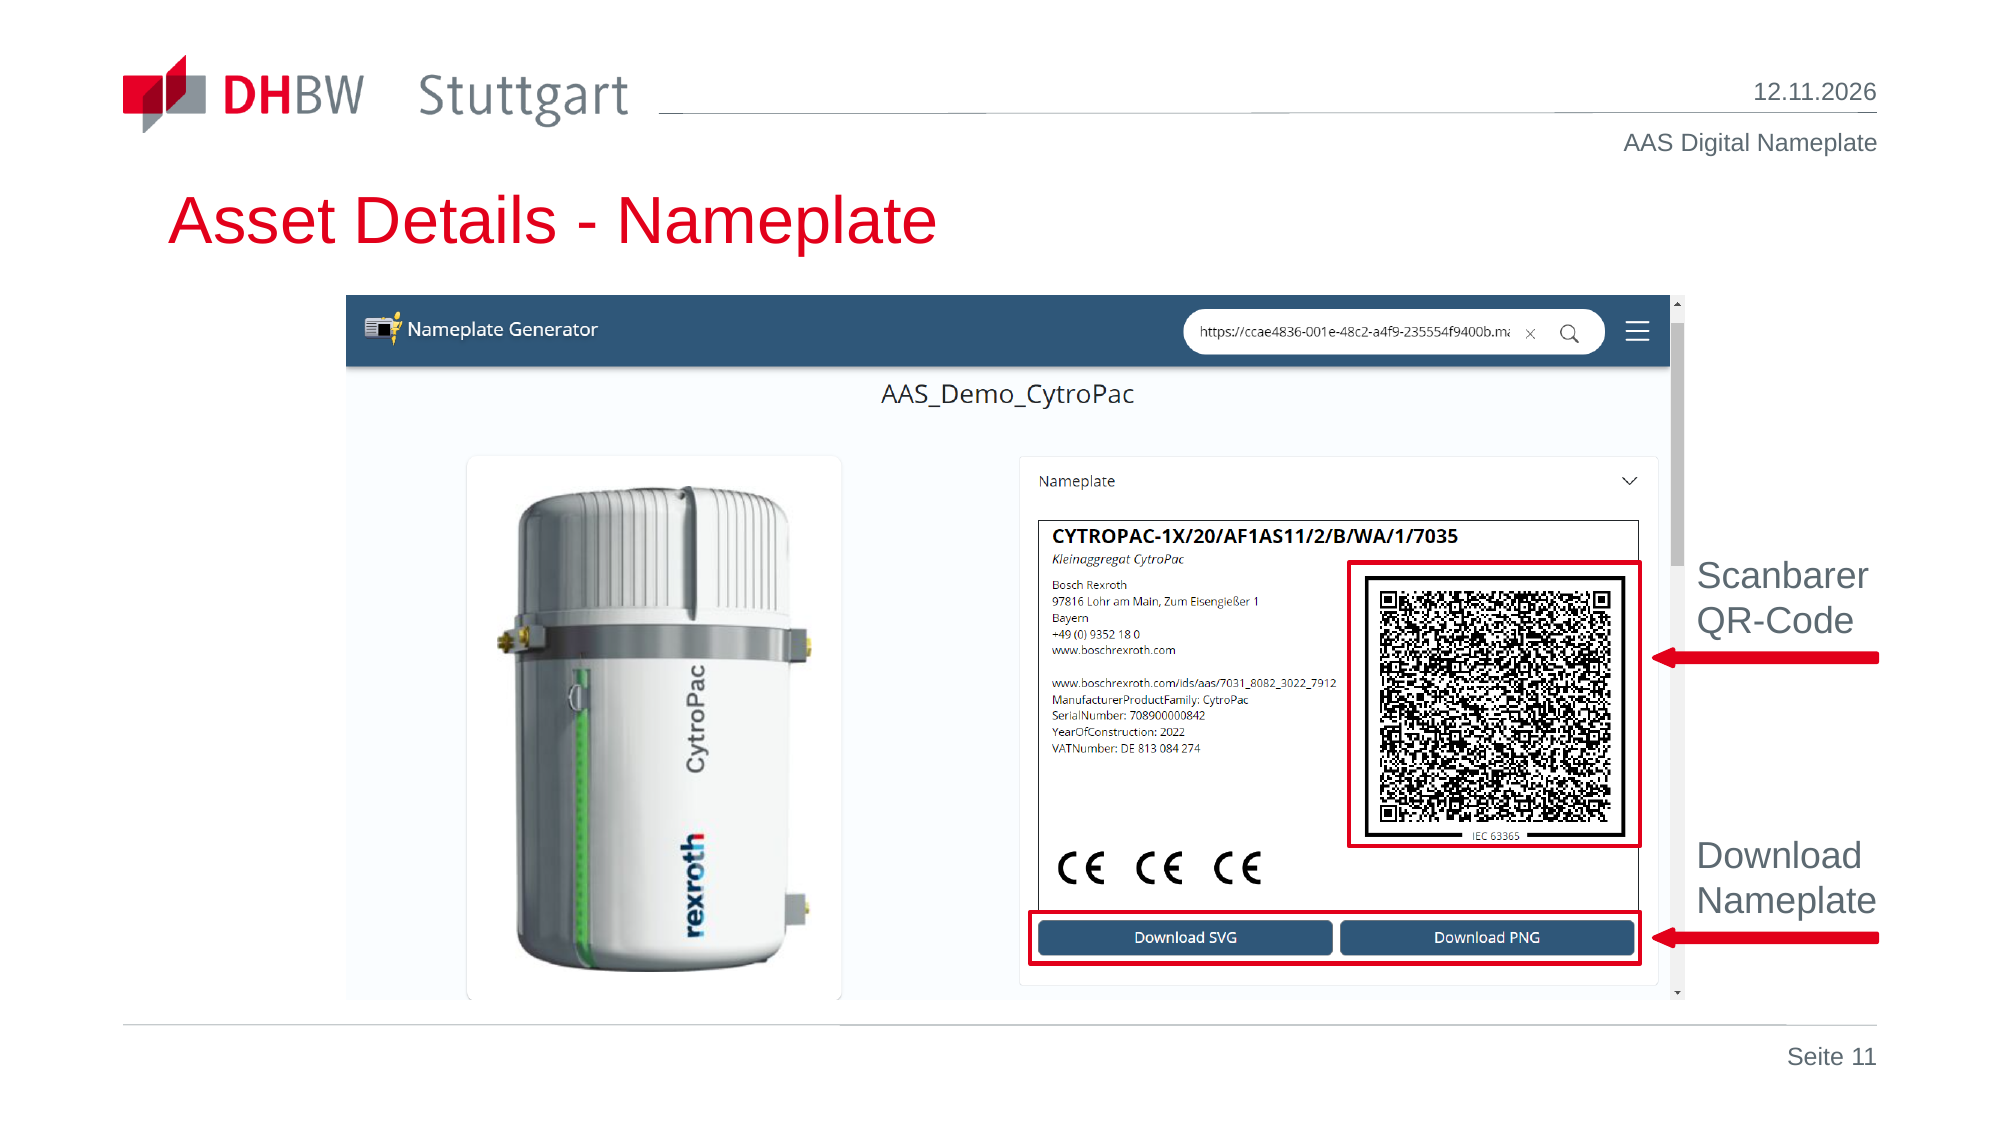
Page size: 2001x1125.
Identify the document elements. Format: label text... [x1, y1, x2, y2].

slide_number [1494, 67, 1893, 114]
text_box Scanbarer QR-Code [1689, 543, 1893, 649]
picture [123, 55, 630, 133]
slide_number Seite 11 [1707, 1033, 1893, 1108]
text_box Download Nameplate [1689, 823, 1905, 928]
text_box [1689, 651, 1880, 665]
title Asset Details - Nameplate [153, 177, 1877, 265]
text_box [1689, 931, 1880, 945]
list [345, 295, 1685, 1001]
